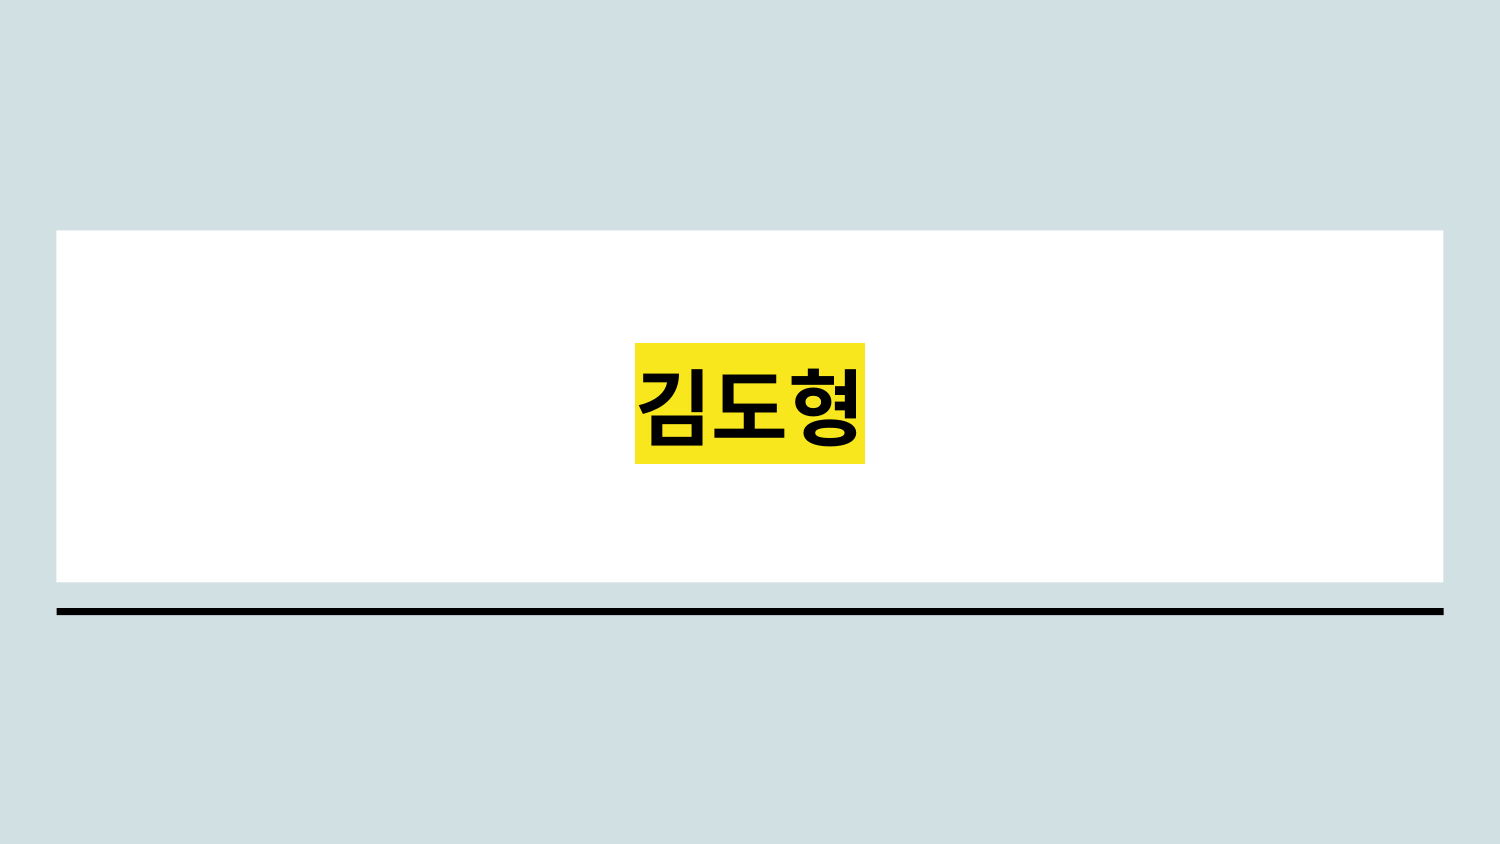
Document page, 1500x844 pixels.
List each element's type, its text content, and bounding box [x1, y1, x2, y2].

title 김도형 [56, 230, 1444, 583]
